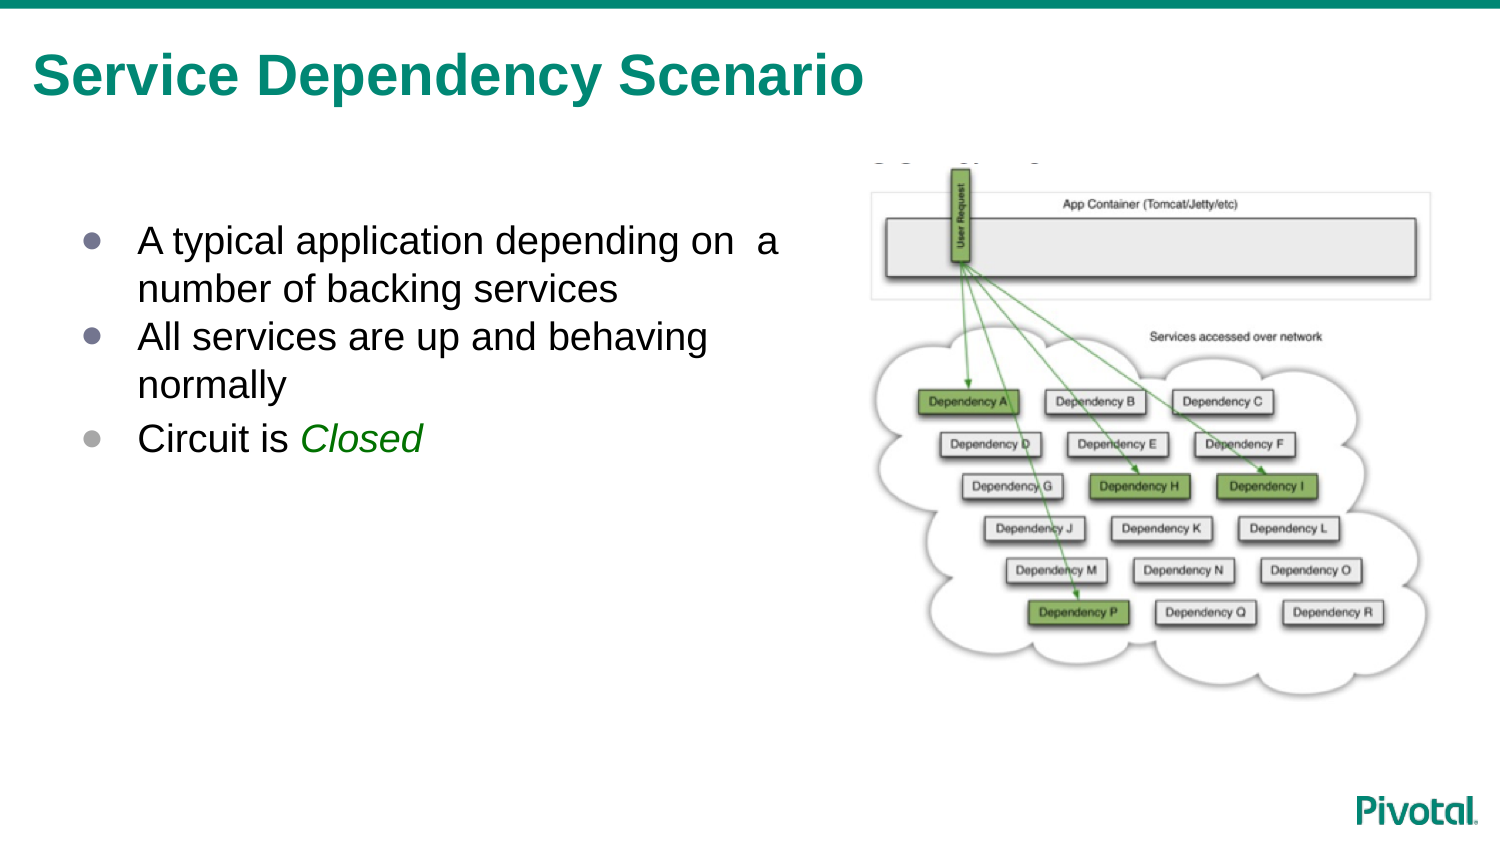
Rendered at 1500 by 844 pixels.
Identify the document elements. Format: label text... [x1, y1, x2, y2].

picture [1357, 796, 1478, 825]
list A typical application depending on a number of backing services All services are up and behaving normally Circuit is Closed [46, 198, 807, 730]
title Service Dependency Scenario [17, 27, 1500, 118]
picture [858, 163, 1452, 720]
